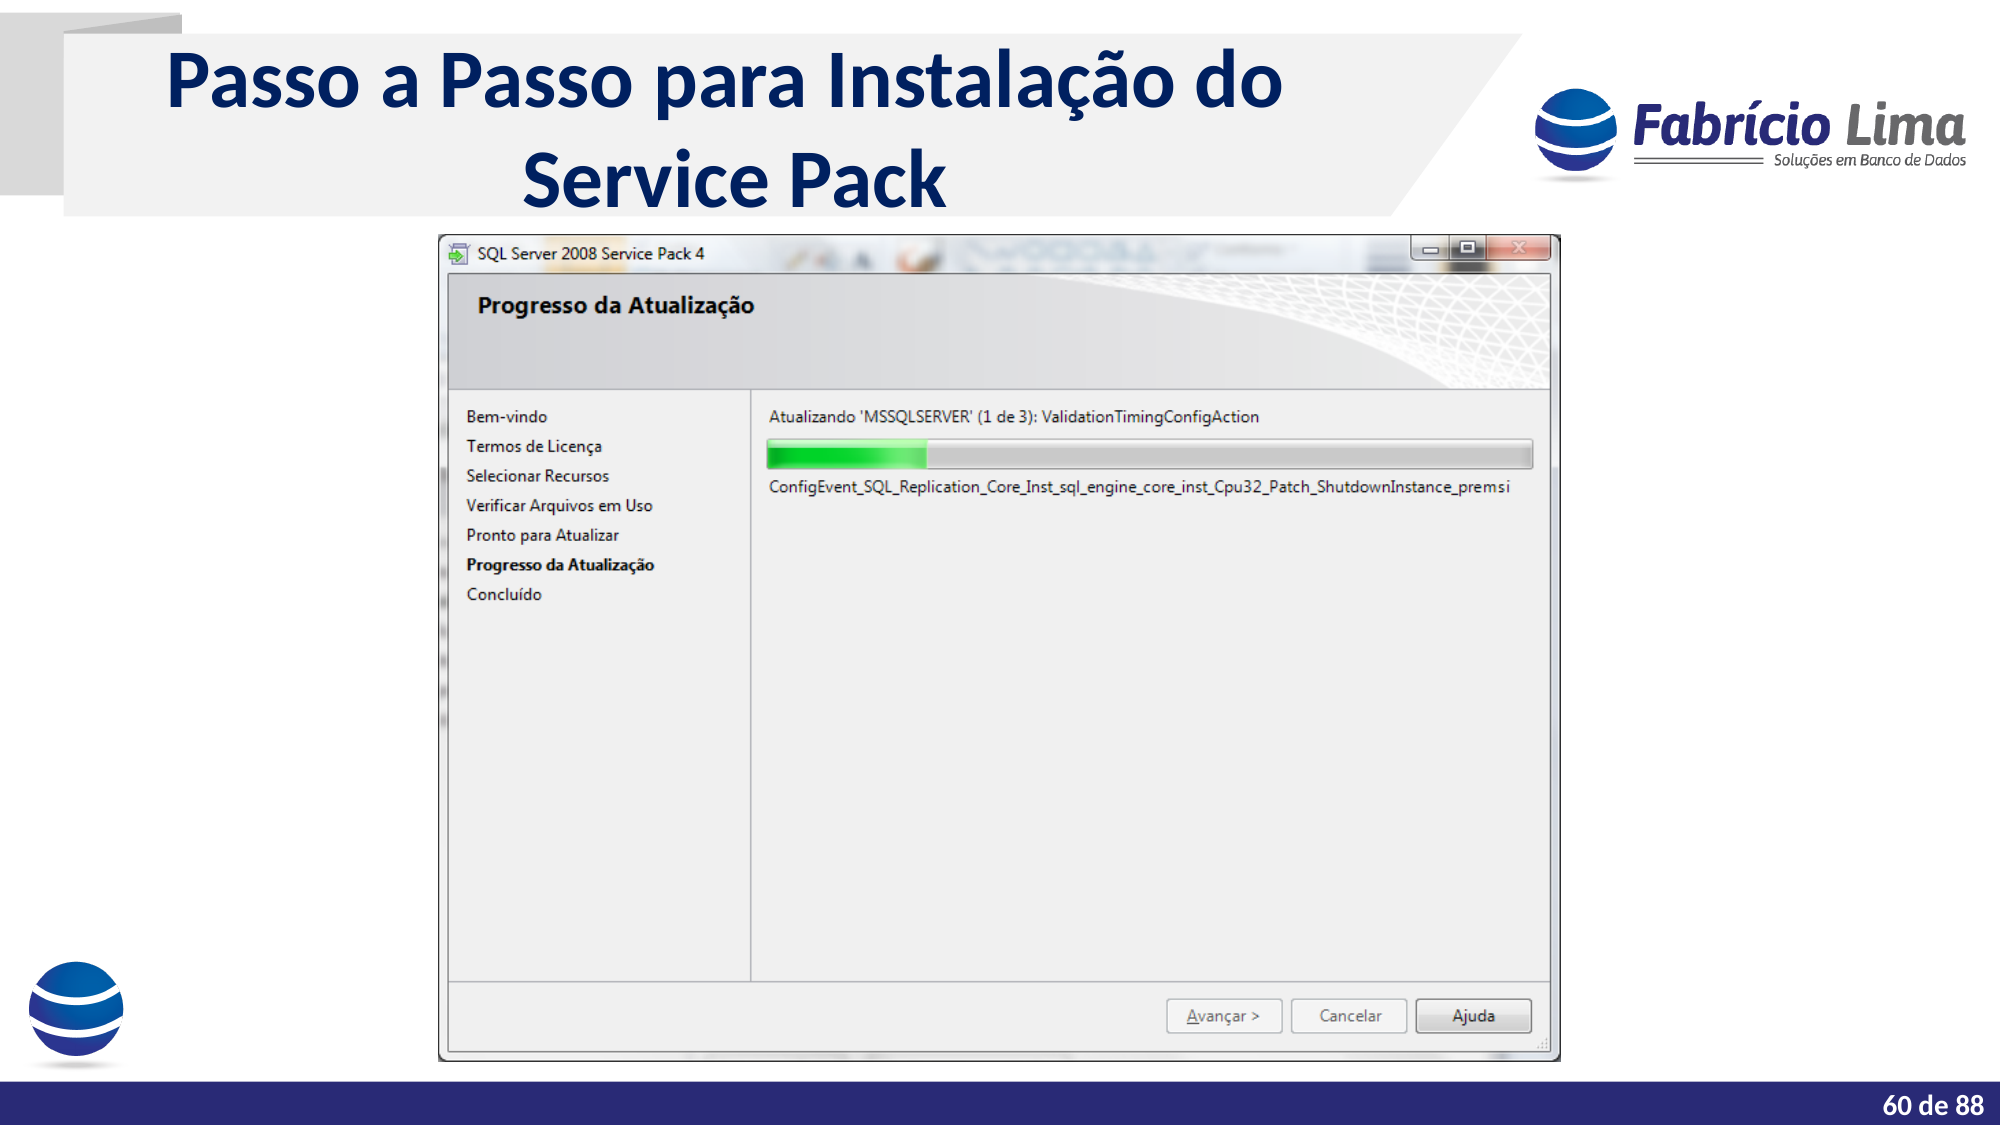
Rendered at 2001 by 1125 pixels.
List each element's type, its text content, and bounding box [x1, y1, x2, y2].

slide_number 60 de 88 [1718, 1083, 2000, 1125]
picture [1501, 42, 1997, 217]
picture [438, 234, 1561, 1062]
text_box Passo a Passo para Instalação do Service Pack [62, 33, 1390, 214]
picture [14, 951, 137, 1082]
